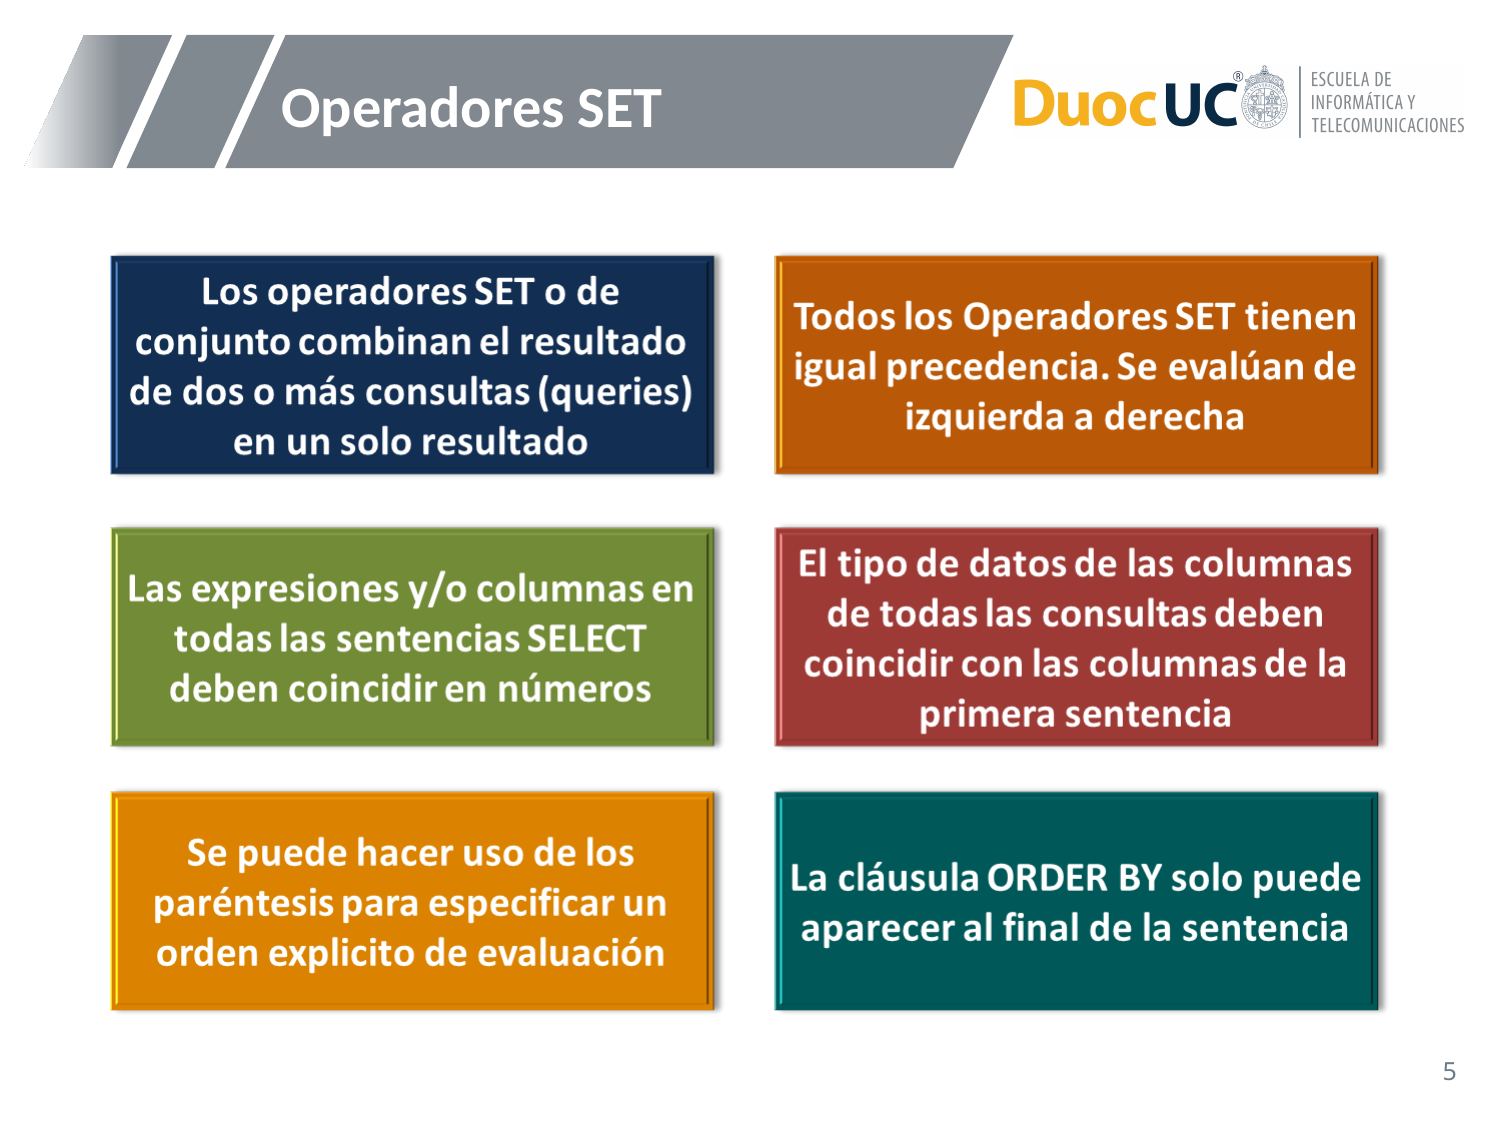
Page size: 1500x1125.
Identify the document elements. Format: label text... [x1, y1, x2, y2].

title Operadores SET [266, 42, 1029, 176]
picture [105, 245, 1395, 1022]
picture [1029, 63, 1465, 140]
